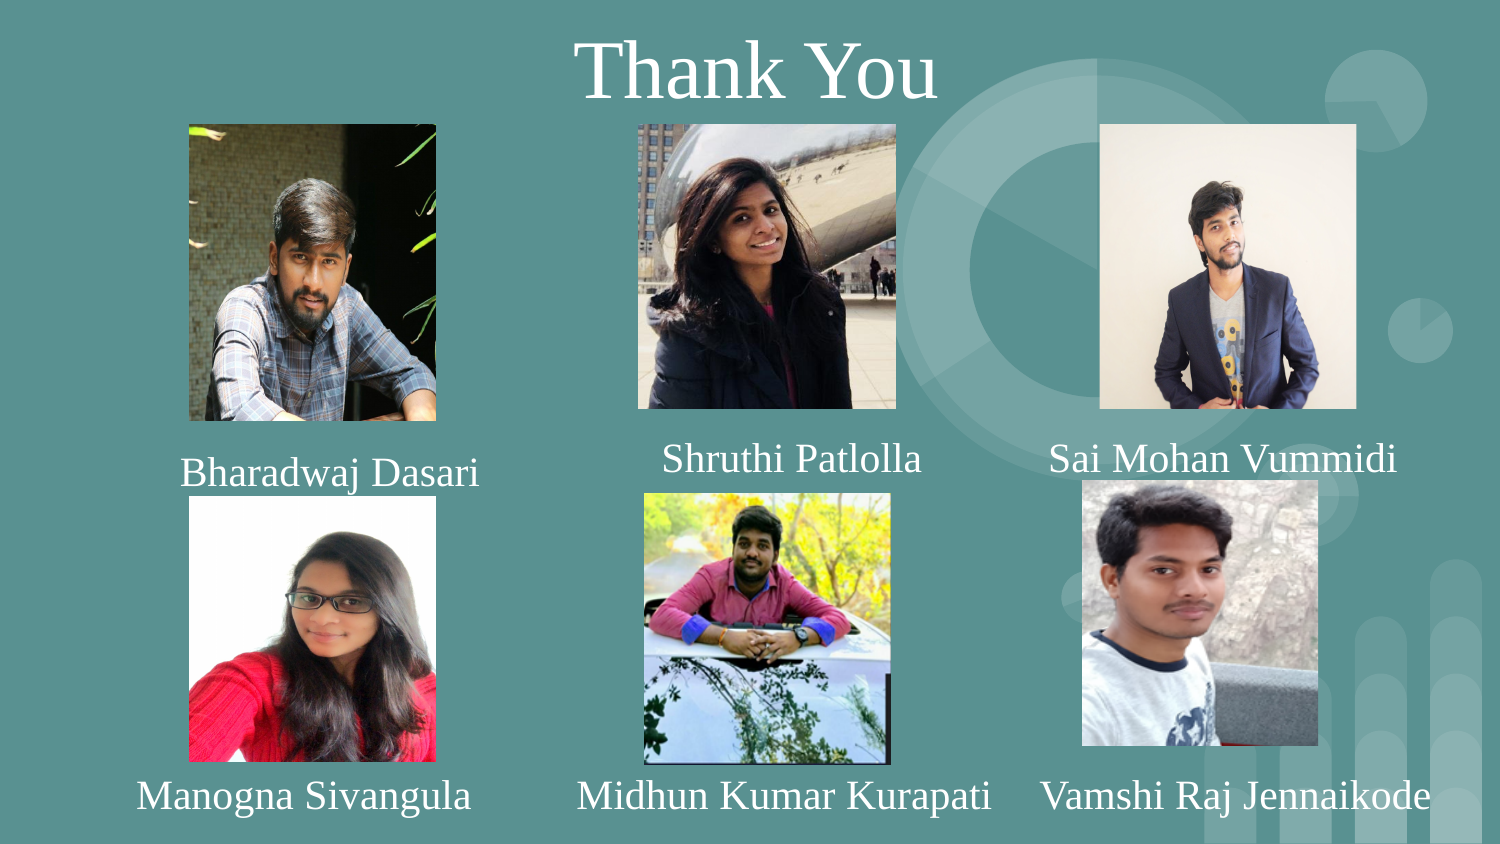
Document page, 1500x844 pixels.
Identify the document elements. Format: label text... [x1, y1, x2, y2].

text_box Thank You [386, 0, 1127, 137]
text_box Manogna Sivangula [93, 745, 515, 837]
picture [638, 124, 897, 409]
picture [189, 124, 436, 421]
text_box Bharadwaj Dasari [158, 421, 502, 513]
text_box Vamshi Raj Jennaikode [1016, 745, 1488, 837]
text_box Midhun Kumar Kurapati [552, 745, 1016, 837]
picture [1099, 124, 1357, 409]
picture [189, 495, 436, 762]
picture [1081, 479, 1319, 746]
text_box Shruthi Patlolla [620, 408, 964, 499]
text_box Sai Mohan Vummidi [1033, 408, 1496, 499]
picture [644, 493, 891, 765]
